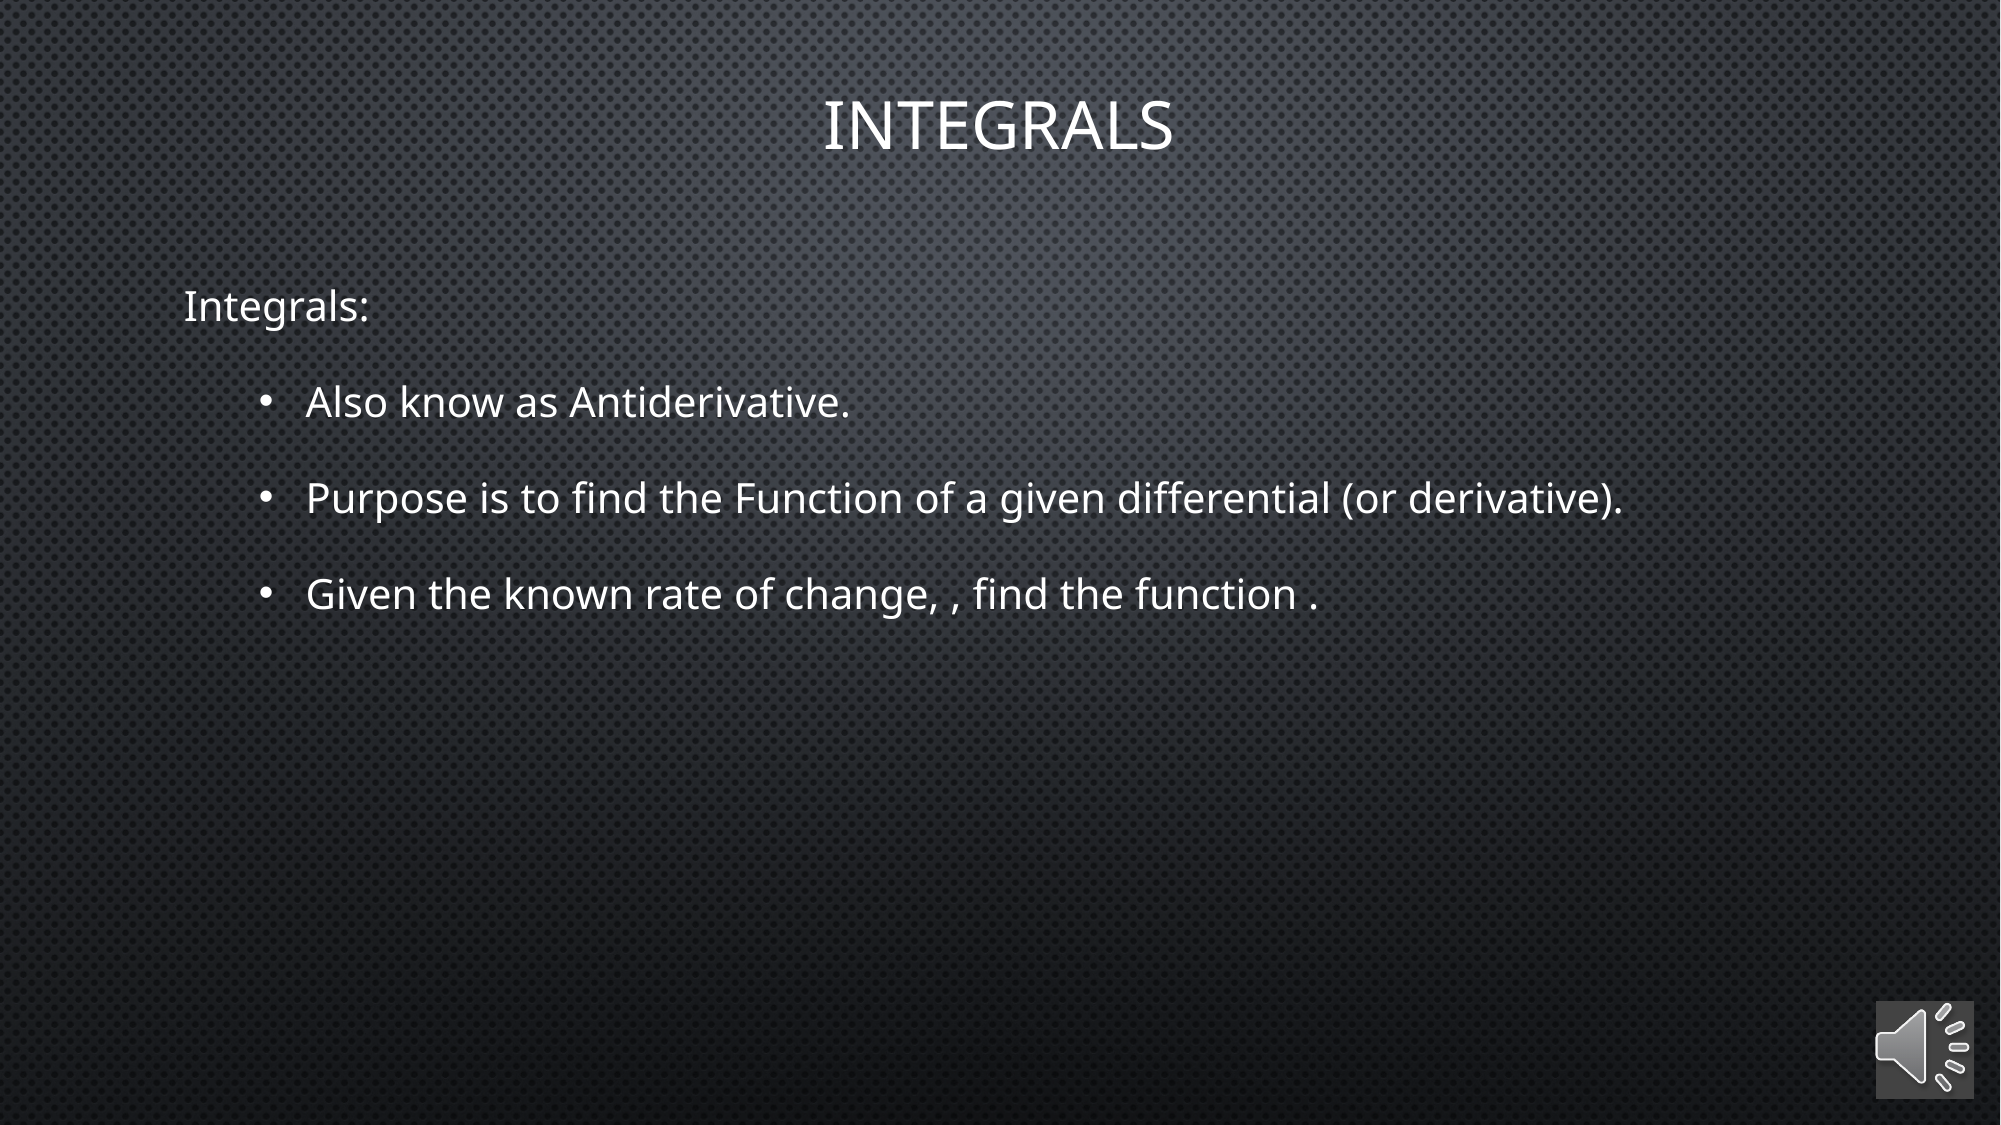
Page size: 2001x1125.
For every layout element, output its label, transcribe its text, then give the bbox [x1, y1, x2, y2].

title Integrals [82, 22, 1918, 223]
picture [1874, 999, 1976, 1101]
